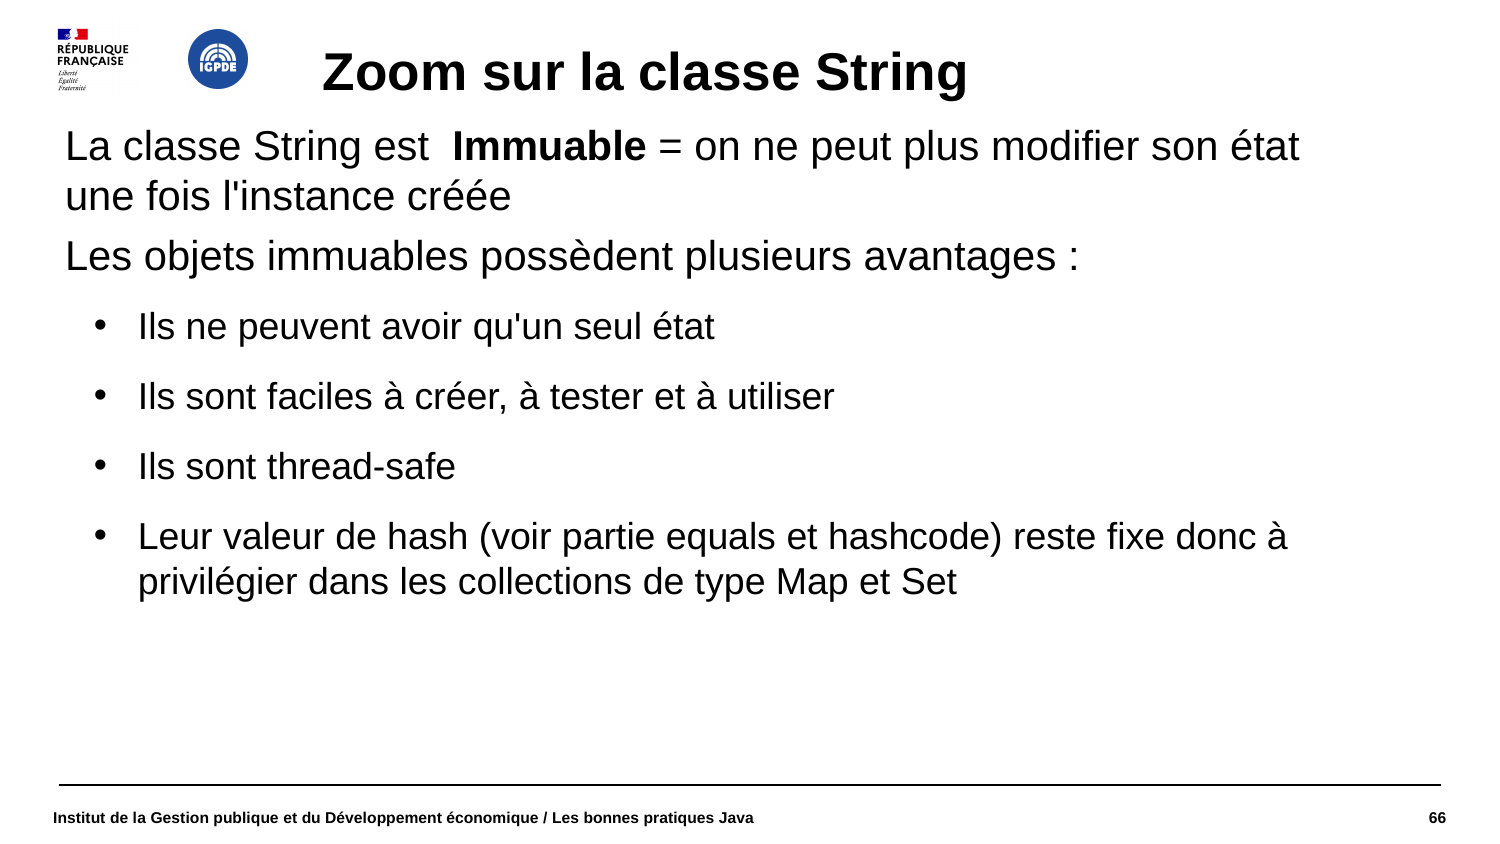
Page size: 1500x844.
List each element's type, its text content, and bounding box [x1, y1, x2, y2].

picture [188, 29, 248, 89]
list La classe String est Immuable = on ne peut plus modifier son état une fois l'instance créée Les objets immuables possèdent plusieurs avantages : Ils ne peuvent avoir qu'un seul état Ils sont faciles à créer, à tester et à utiliser Ils sont thread-safe Leur valeur de hash (voir partie equals et hashcode) reste fixe donc à privilégier dans les collections de type Map et Set [64, 118, 1341, 800]
picture [47, 18, 139, 101]
footer Institut de la Gestion publique et du Développement économique / Les bonnes pratiques Java [53, 787, 780, 844]
slide_number 66 [1224, 787, 1447, 844]
title Zoom sur la classe String [322, 44, 1282, 116]
